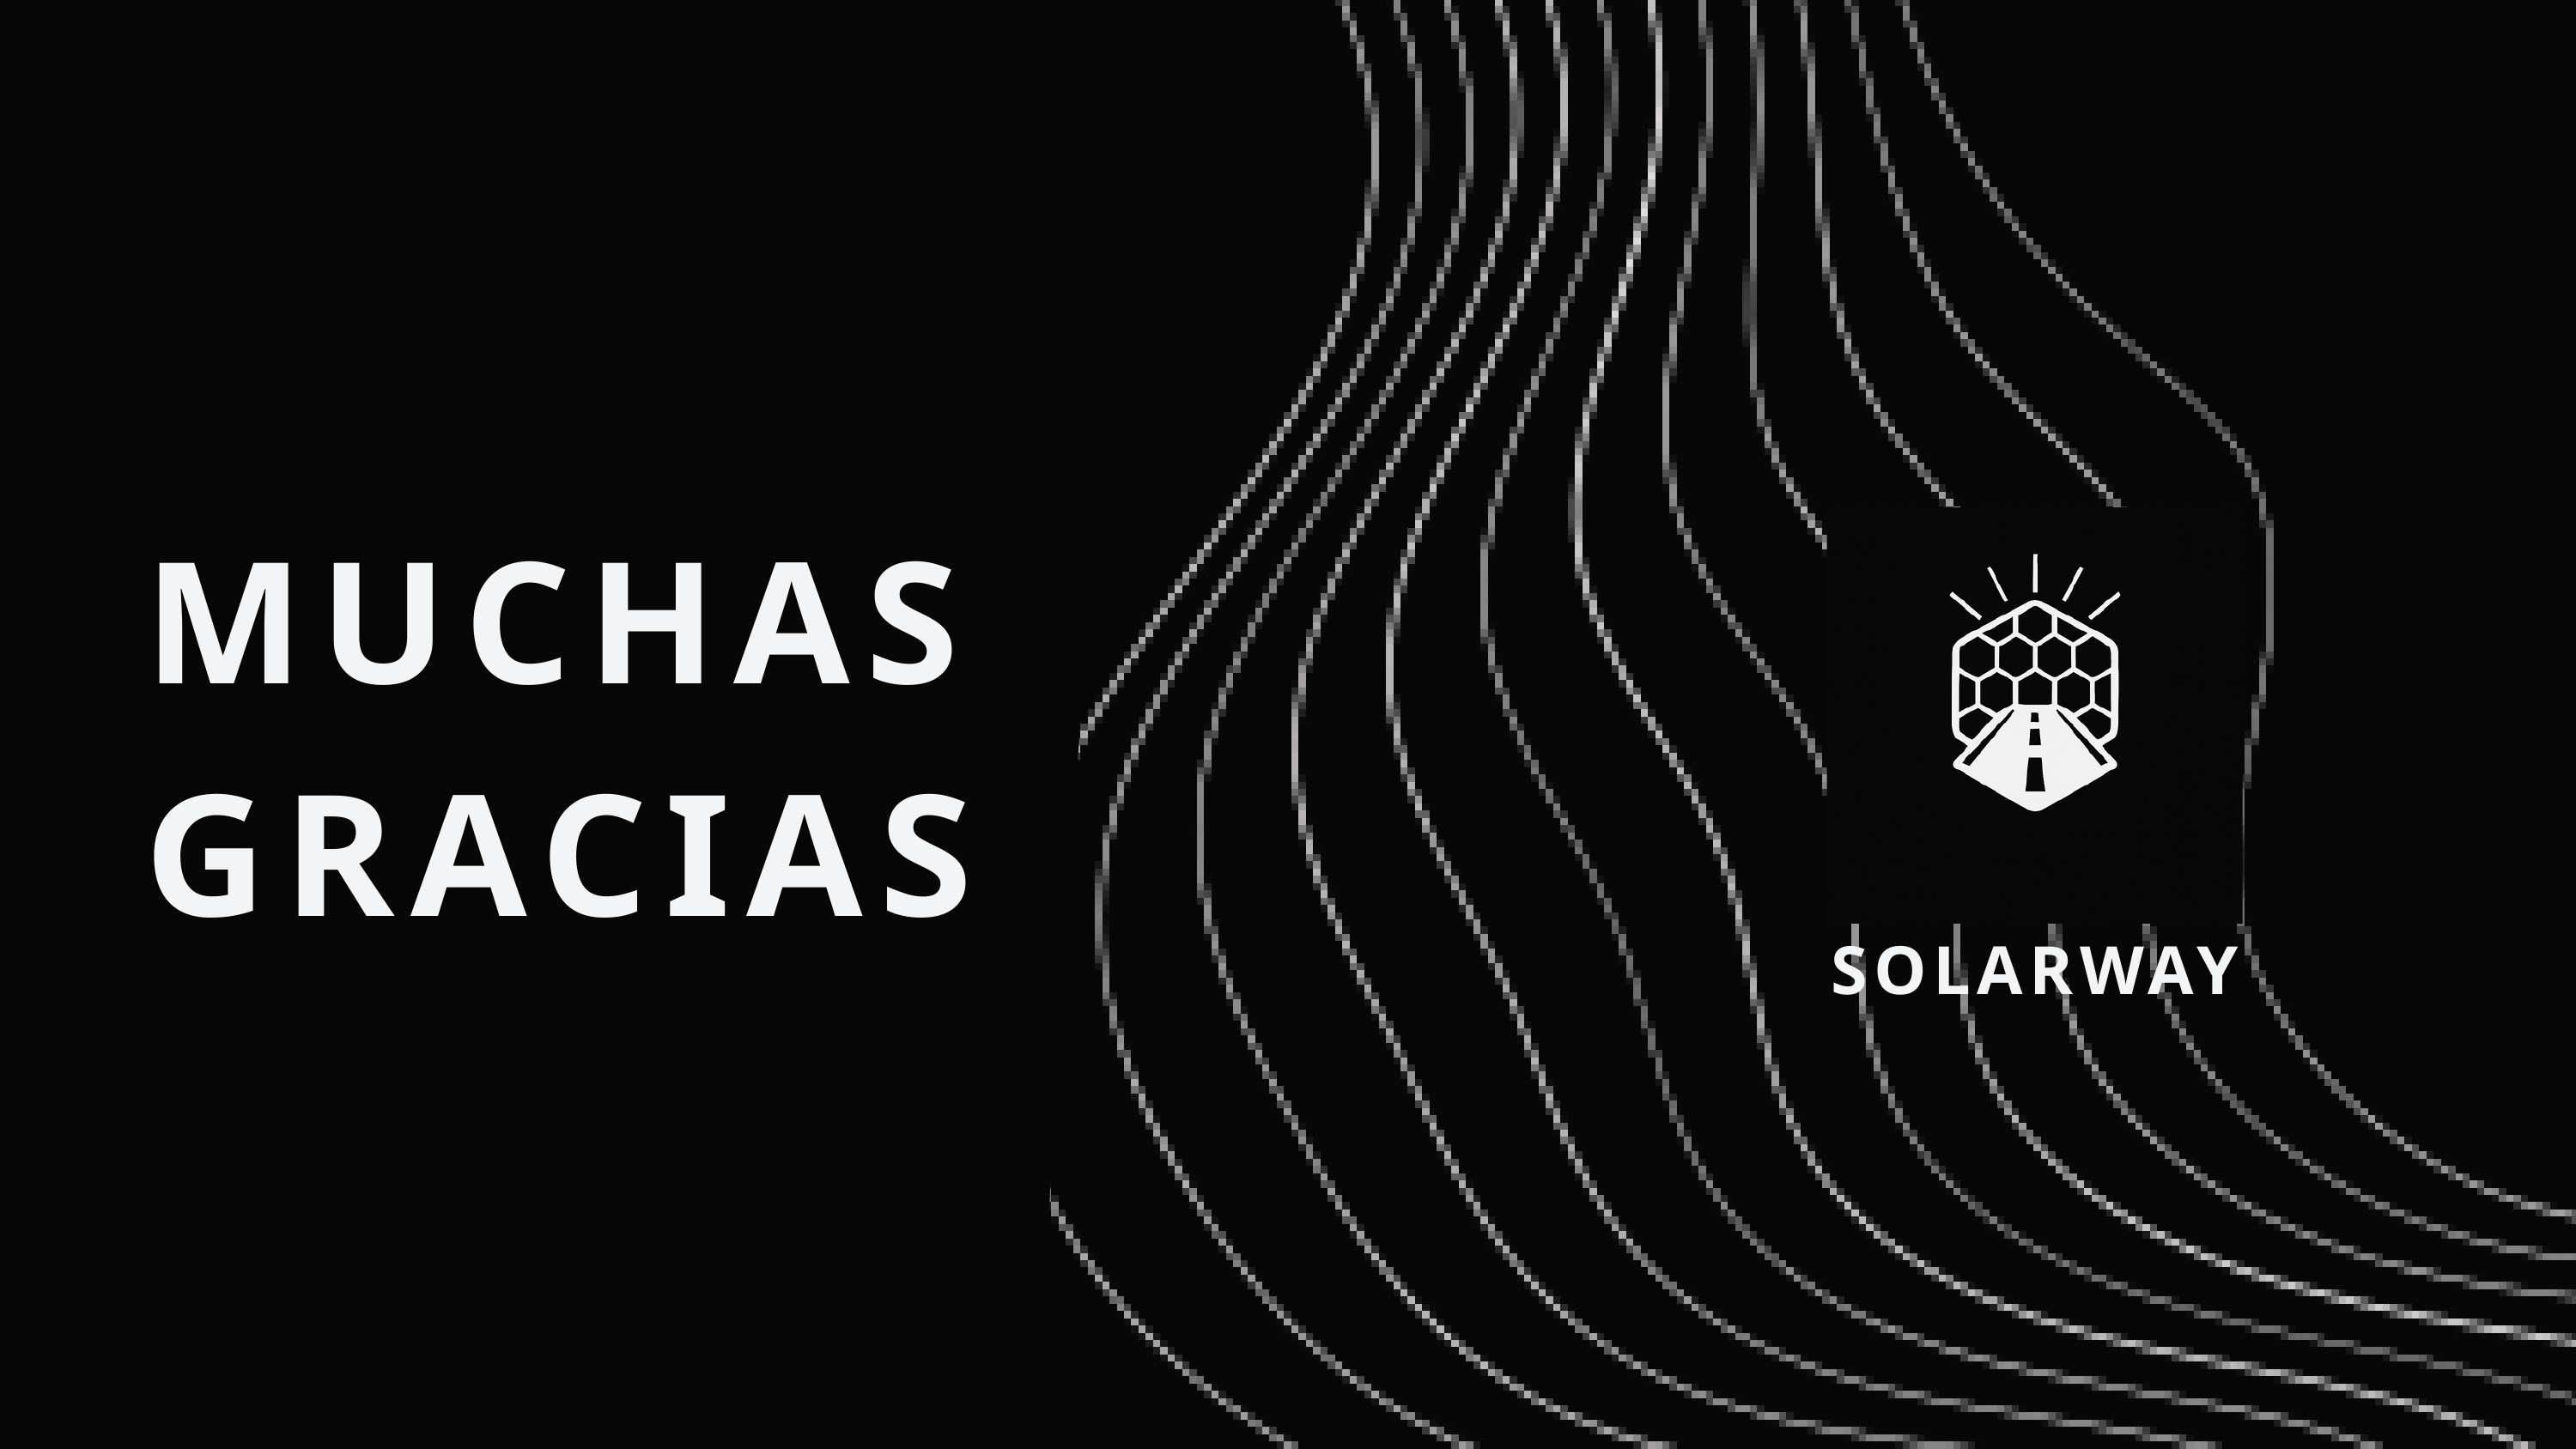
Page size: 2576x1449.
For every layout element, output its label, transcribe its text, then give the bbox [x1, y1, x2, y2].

text_box [1033, 0, 2576, 1449]
text_box MUCHAS GRACIAS [144, 484, 1286, 950]
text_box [1684, 506, 2385, 1001]
